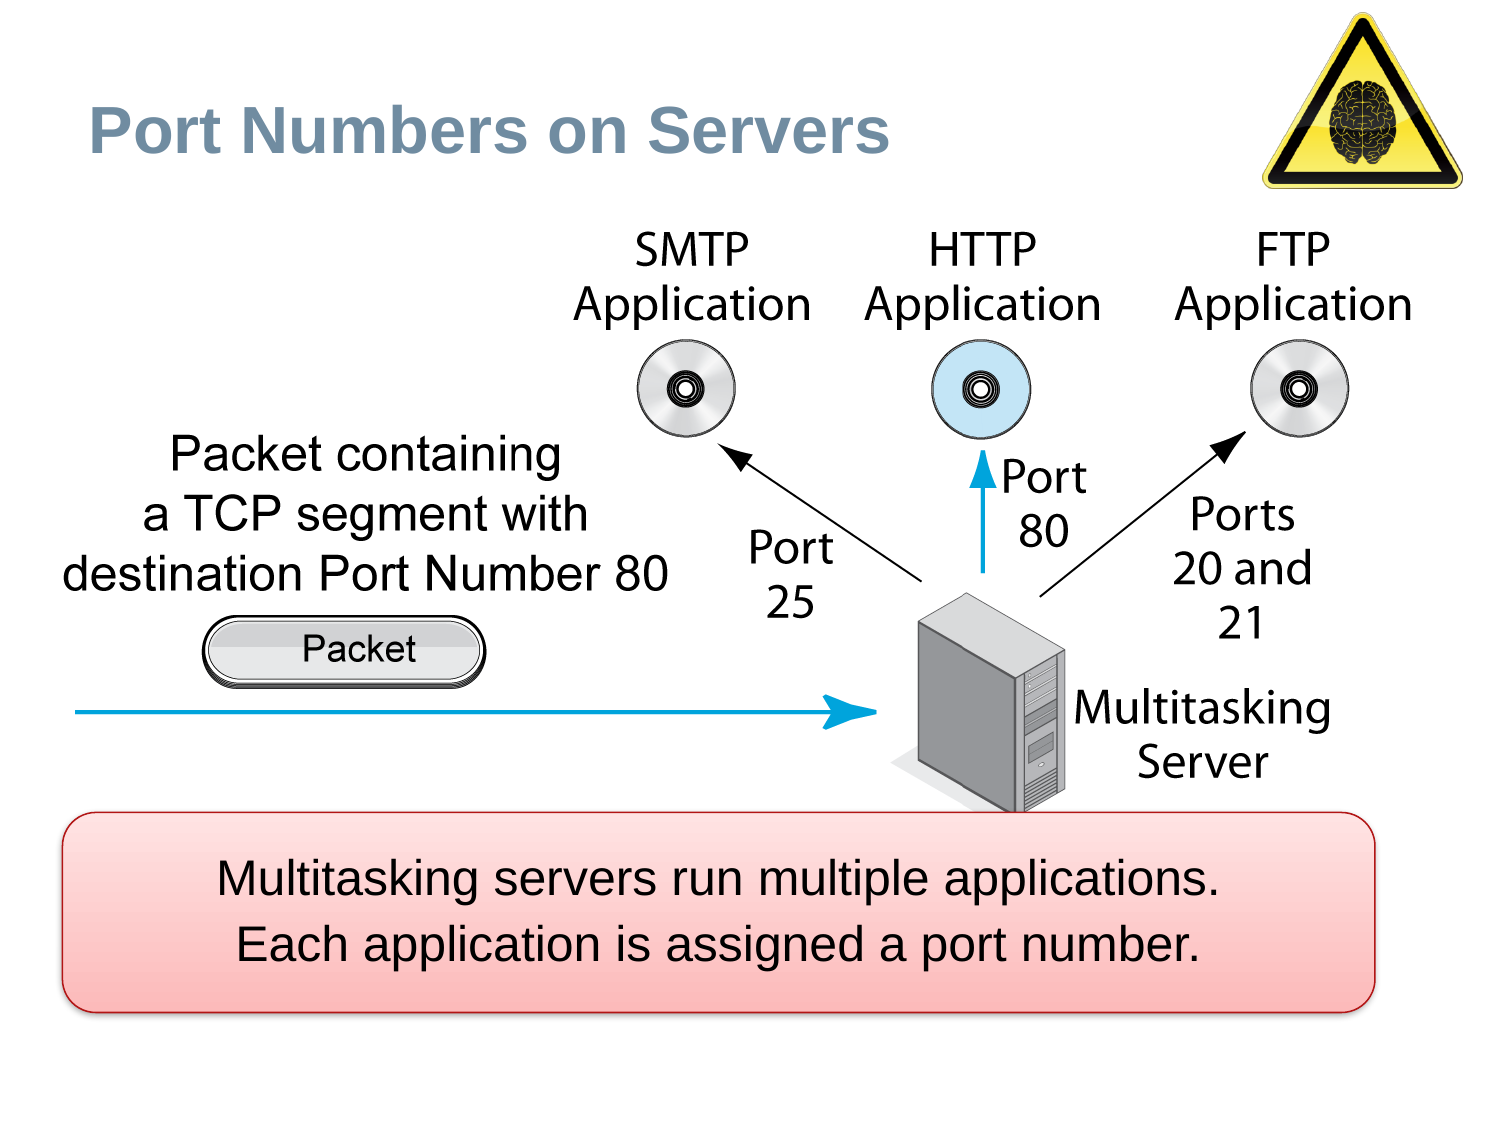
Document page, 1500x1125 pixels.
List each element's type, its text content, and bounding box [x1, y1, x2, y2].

picture [1262, 12, 1463, 189]
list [62, 224, 1413, 818]
text_box Multitasking servers run multiple applications. Each application is assigned a port number. [61, 826, 1376, 1014]
title Port Numbers on Servers [74, 49, 1257, 176]
